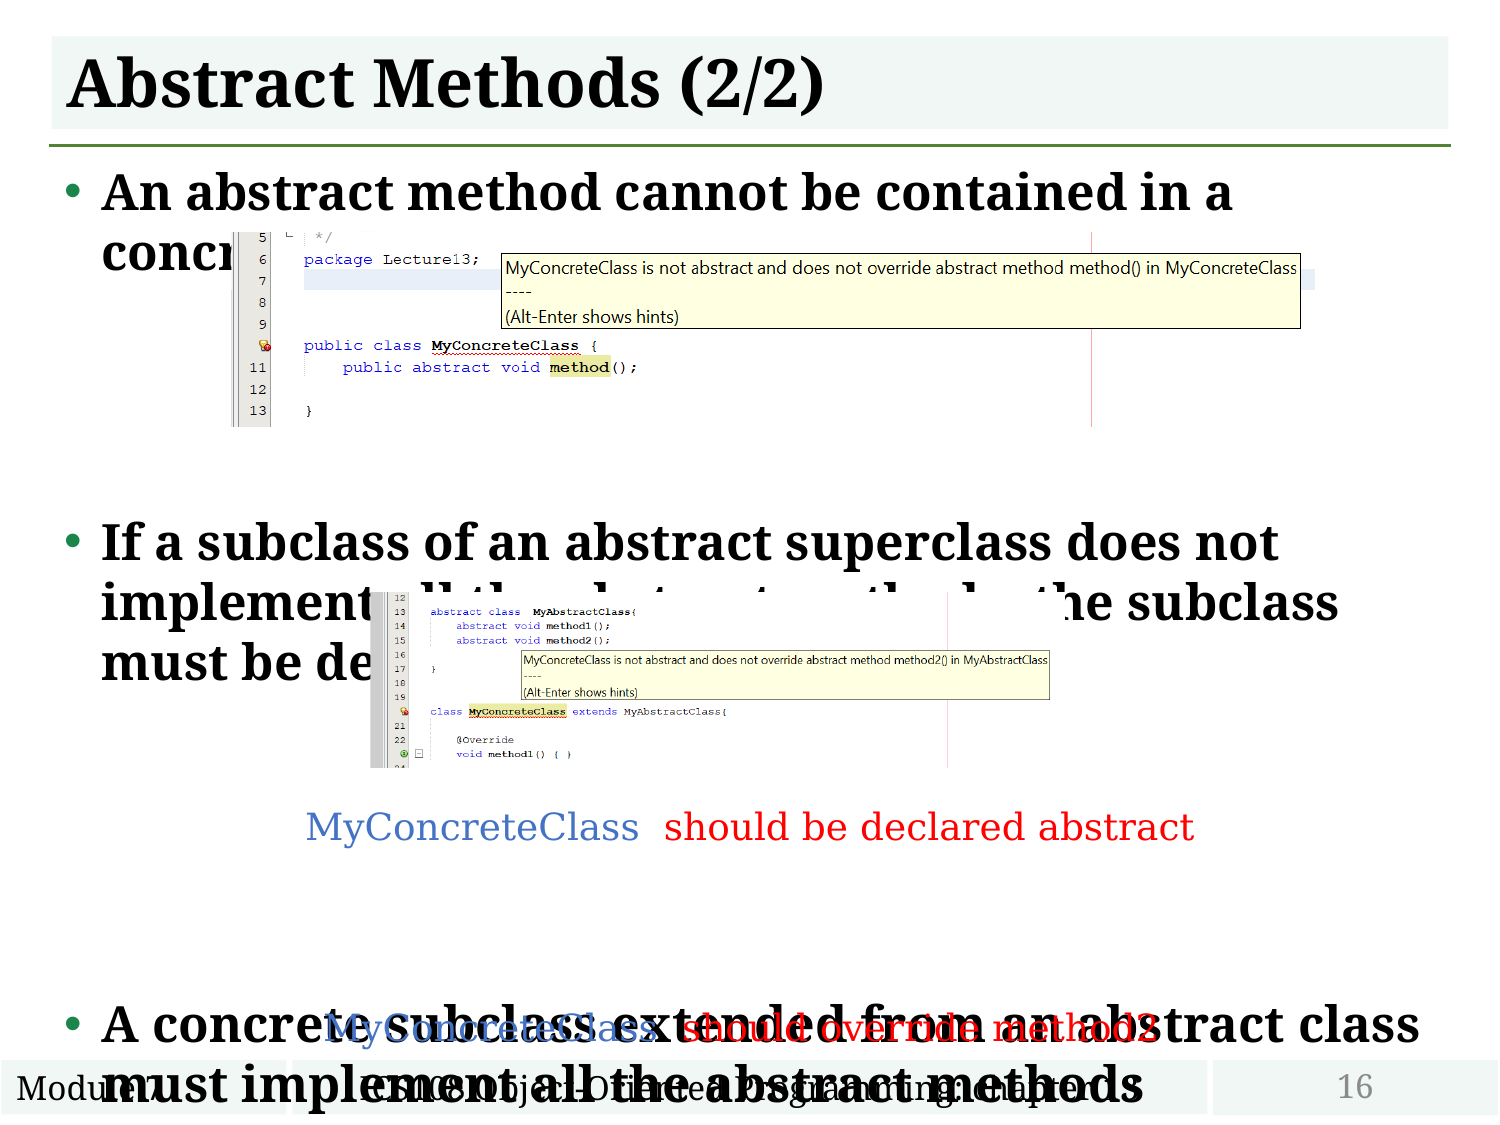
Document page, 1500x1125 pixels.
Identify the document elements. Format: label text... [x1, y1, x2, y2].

text_box MyConcreteClass should be declared abstract [290, 795, 1210, 856]
text_box MyConcreteClass should override method2 [308, 996, 1175, 1057]
picture [370, 591, 1065, 768]
list An abstract method cannot be contained in a concrete class If a subclass of an abstract superclass does not implement all the abstract methods, the subclass must be defined as abstract. A concrete subclass extended from an abstract class must implement all the abstract methods [49, 152, 1451, 1060]
title Abstract Methods (2/2) [51, 36, 1449, 130]
picture [231, 232, 1315, 427]
slide_number 16 [1212, 1059, 1498, 1116]
